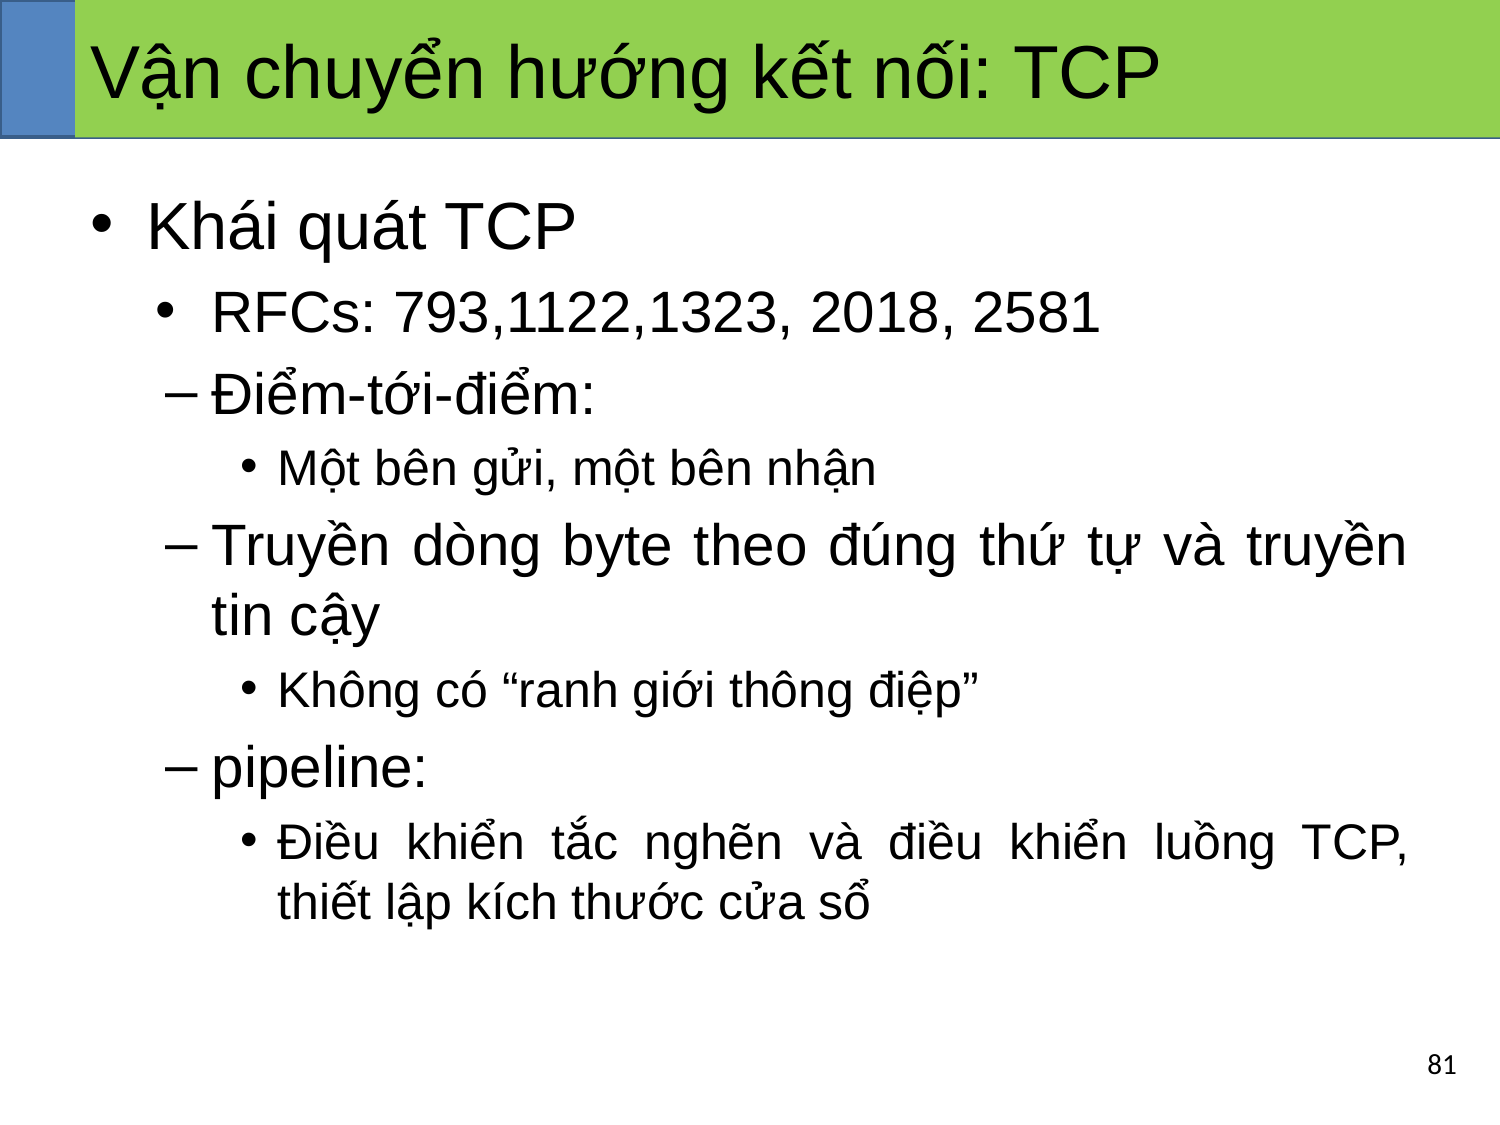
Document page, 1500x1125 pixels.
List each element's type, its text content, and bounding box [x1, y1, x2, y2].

title Vận chuyển hướng kết nối: TCP [75, 0, 1500, 138]
list Khái quát TCP RFCs: 793,1122,1323, 2018, 2581 Điểm-tới-điểm: Một bên gửi, một bên nhận Truyền dòng byte theo đúng thứ tự và truyền tin cậy Không có “ranh giới thông điệp” pipeline: Điều khiển tắc nghẽn và điều khiển luồng TCP, thiết lập kích thước cửa sổ [75, 174, 1425, 1038]
slide_number ‹#› [1412, 1037, 1488, 1098]
